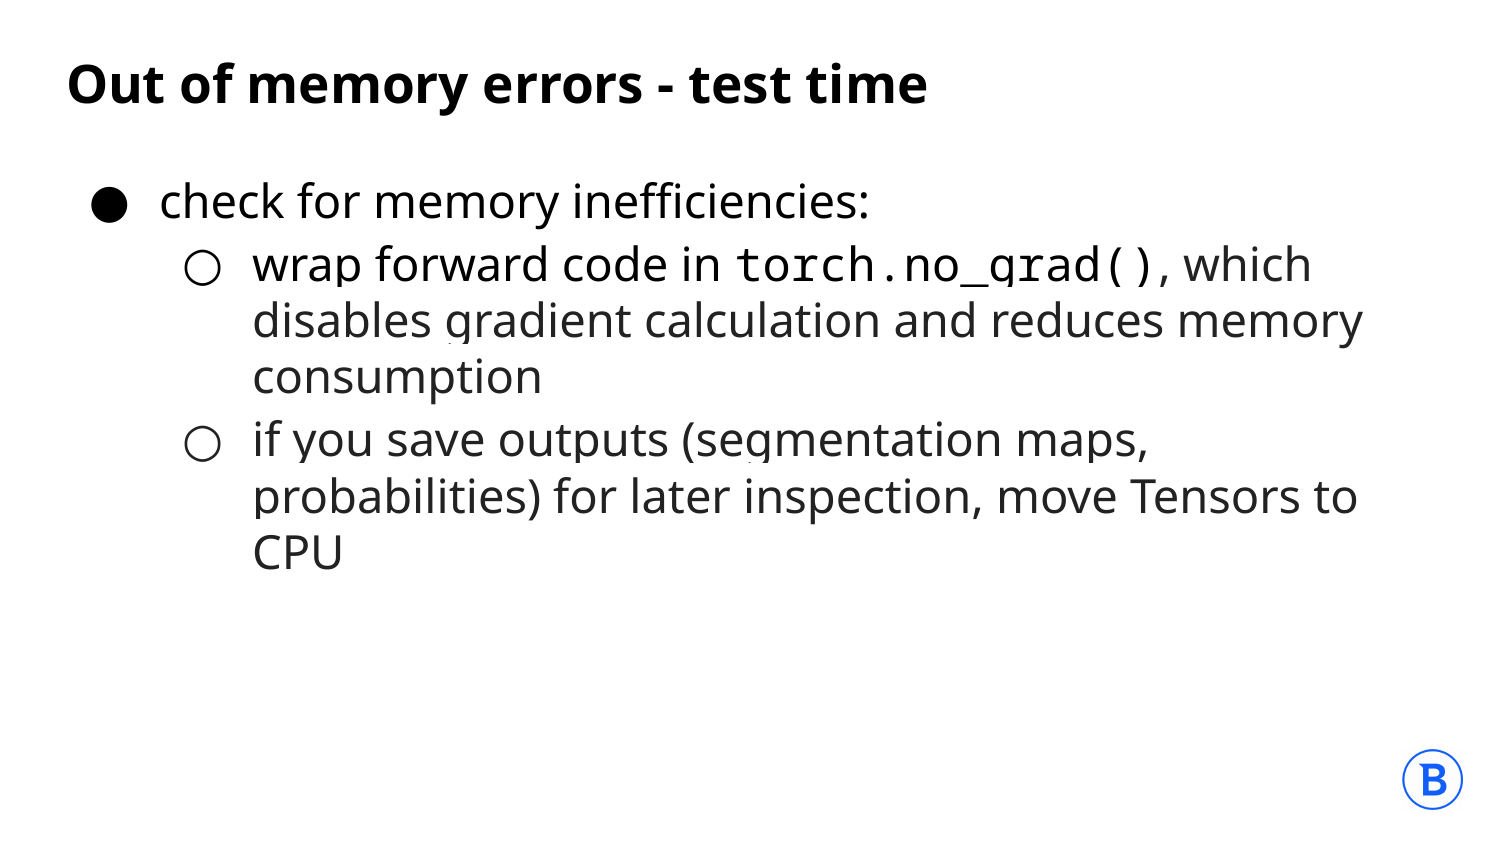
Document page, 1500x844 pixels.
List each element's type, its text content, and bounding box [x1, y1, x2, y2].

list check for memory inefficiencies: wrap forward code in torch.no_grad(), which disables gradient calculation and reduces memory consumption if you save outputs (segmentation maps, probabilities) for later inspection, move Tensors to CPU [51, 156, 1419, 802]
title Out of memory errors - test time [51, 35, 1449, 130]
picture [1402, 749, 1463, 810]
